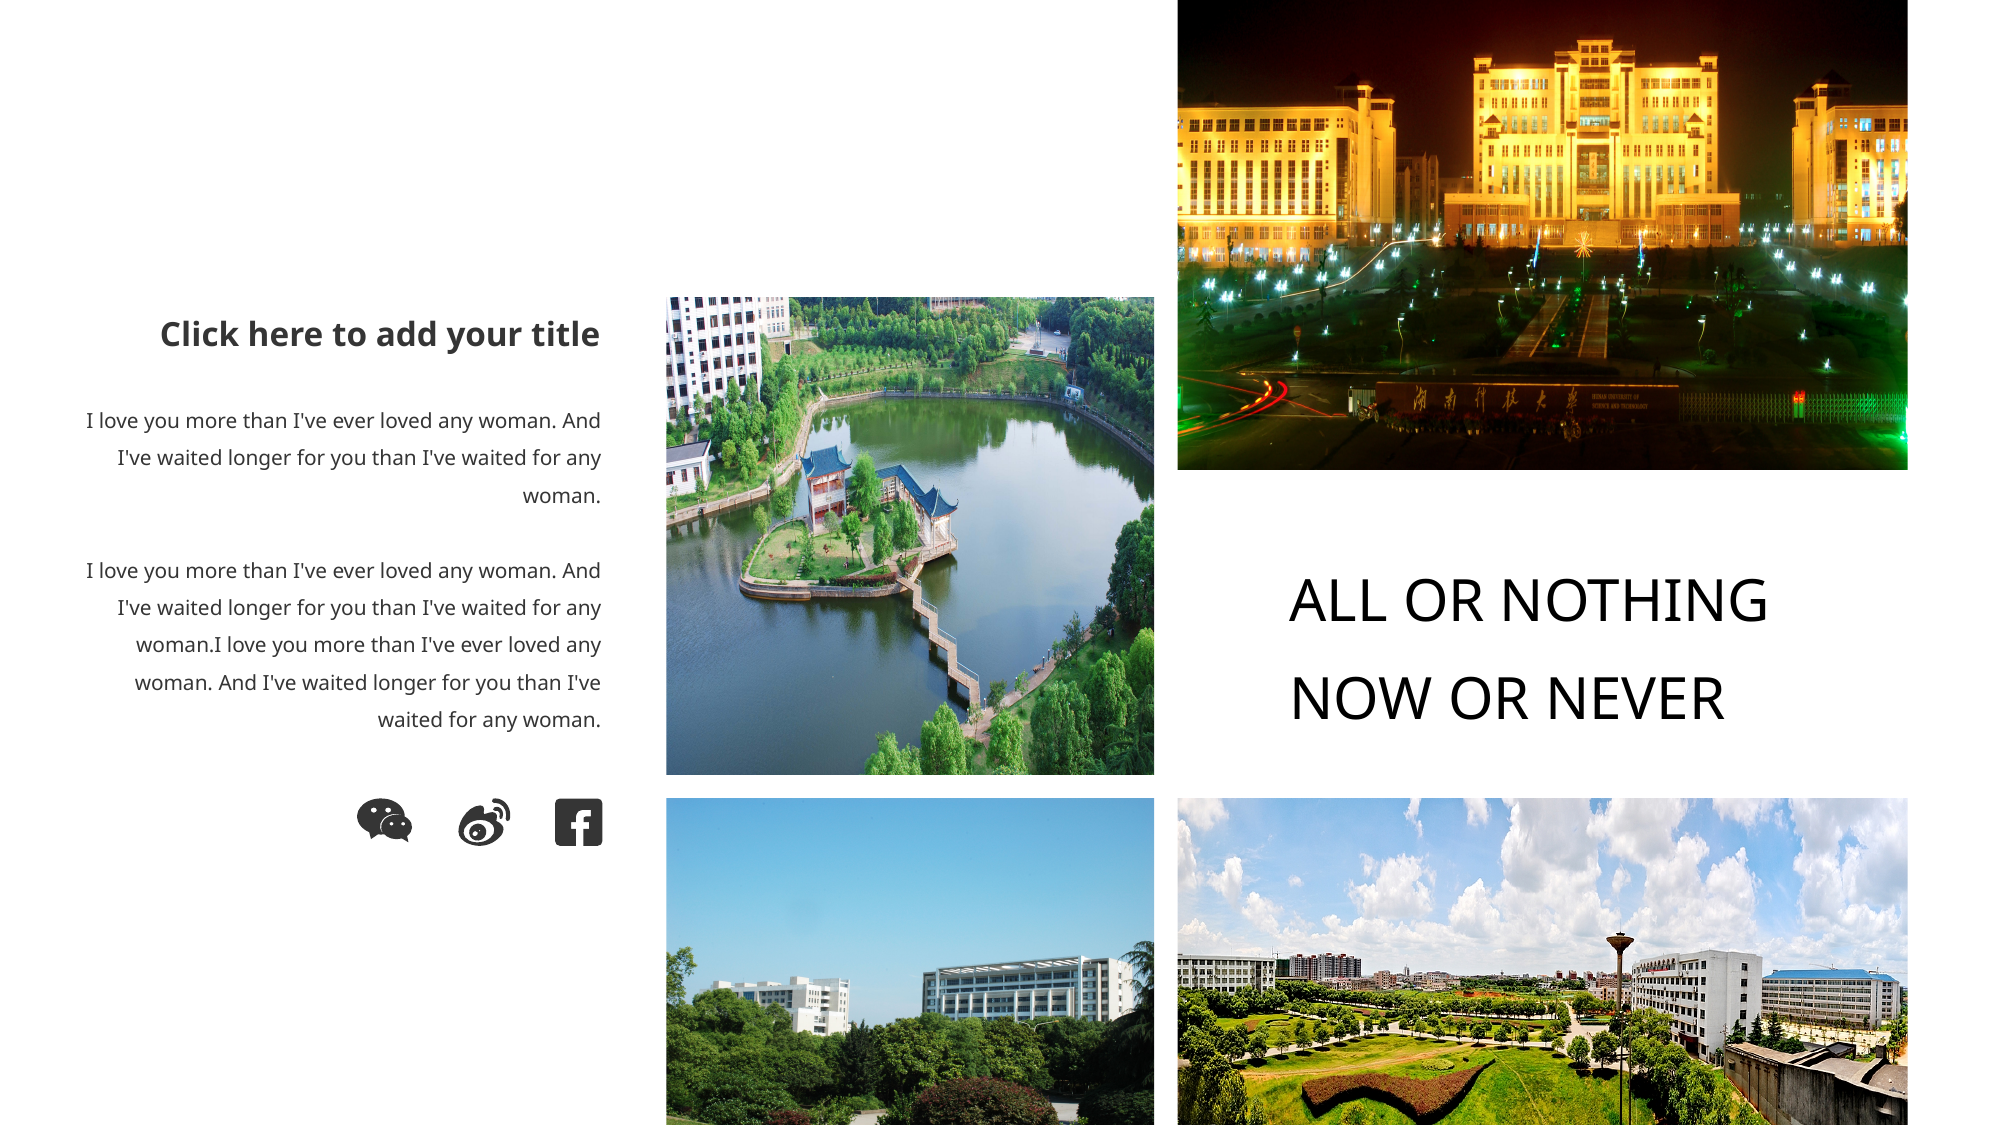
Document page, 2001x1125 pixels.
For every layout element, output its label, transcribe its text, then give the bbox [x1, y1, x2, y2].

text_box [665, 797, 1155, 1125]
text_box [356, 797, 414, 845]
text_box [555, 798, 603, 846]
text_box I love you more than I've ever loved any woman. And I've waited longer for you than I've waited for any woman. I love you more than I've ever loved any woman. And I've waited longer for you than I've waited for any woman.I love you more than I've ever loved any woman. And I've waited longer for you than I've waited for any woman. [68, 387, 616, 740]
text_box [665, 296, 1155, 775]
text_box ALL OR NOTHING NOW OR NEVER [1274, 527, 1811, 739]
text_box [1177, 797, 1909, 1125]
text_box [1177, 0, 1909, 470]
text_box Click here to add your title [128, 297, 616, 361]
text_box [457, 797, 512, 847]
